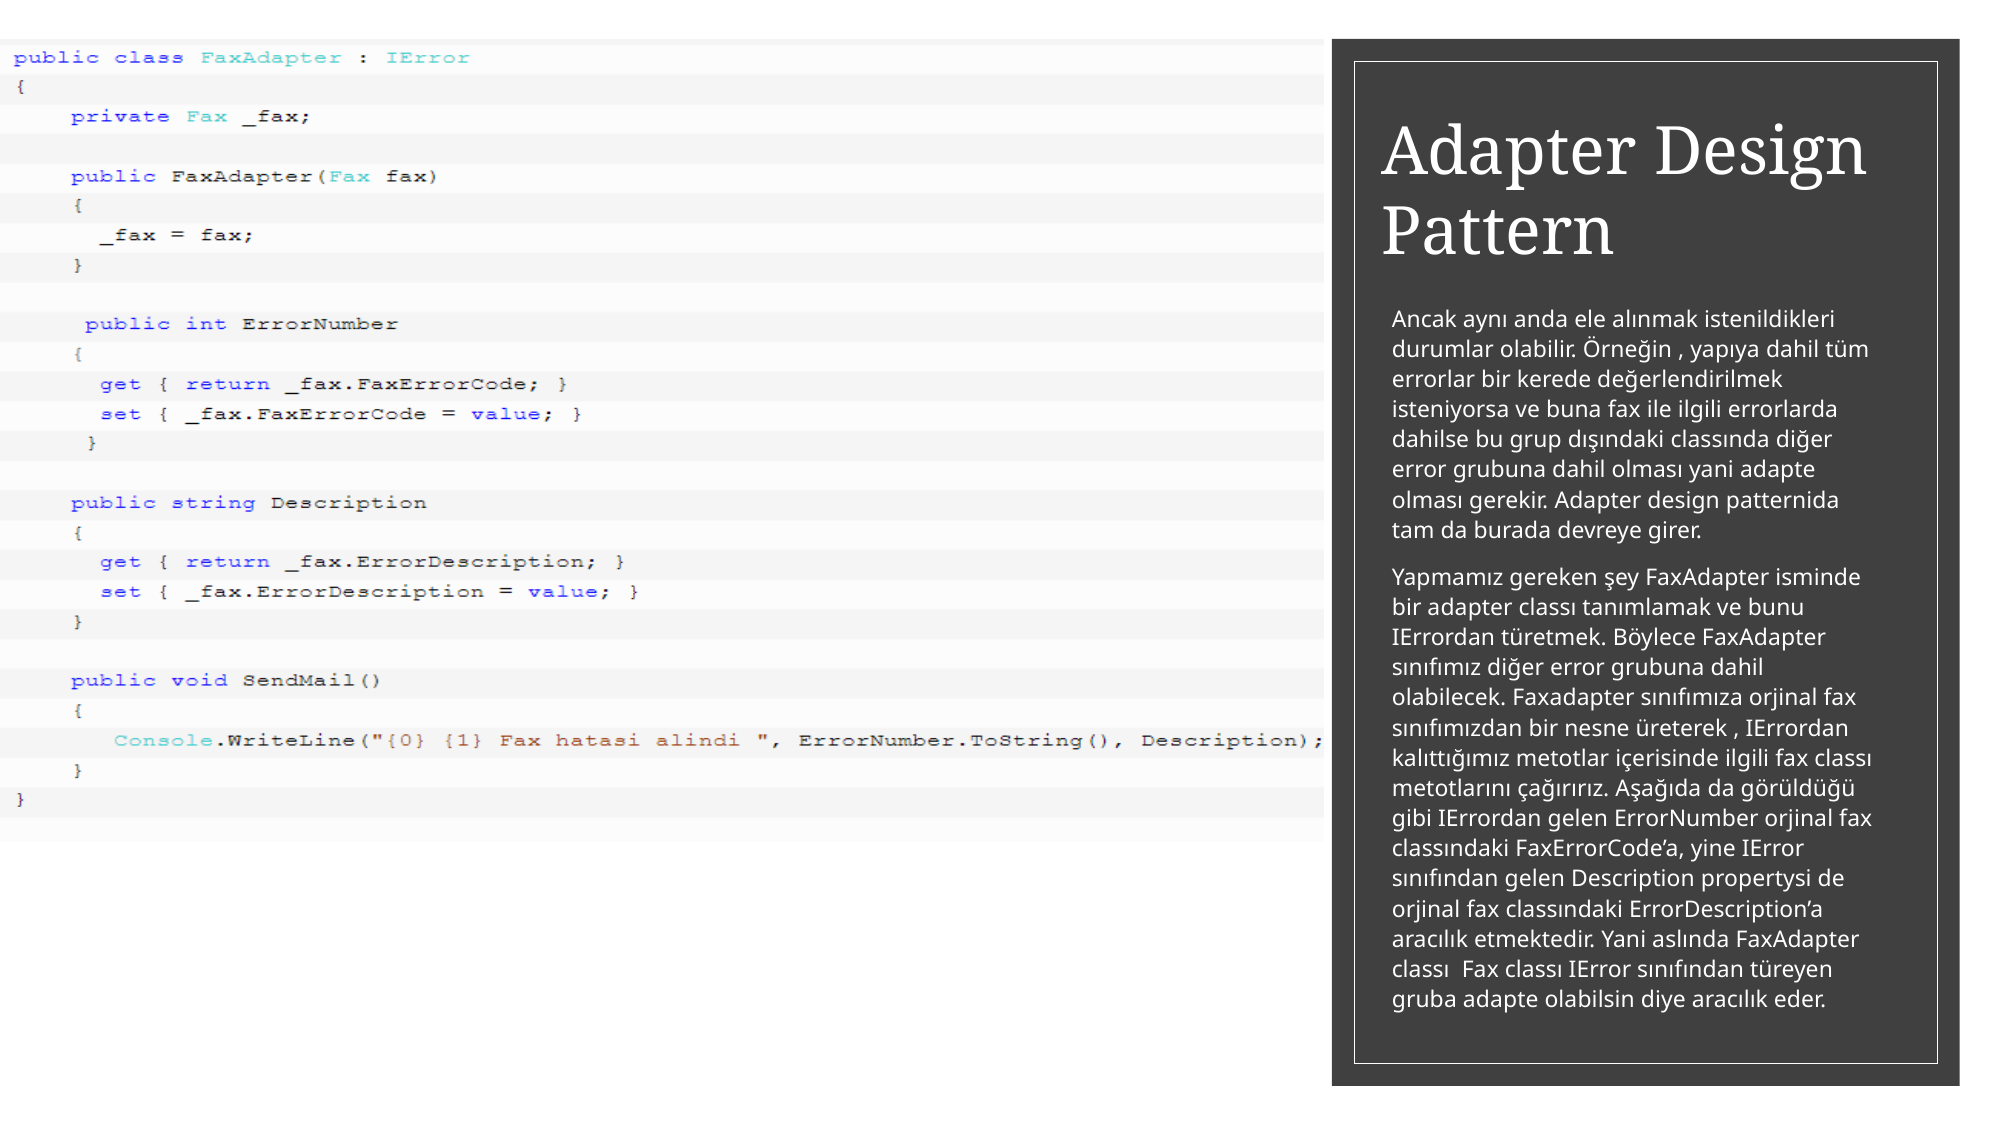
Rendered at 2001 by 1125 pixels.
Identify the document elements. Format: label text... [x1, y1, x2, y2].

list Ancak aynı anda ele alınmak istenildikleri durumlar olabilir. Örneğin , yapıya dahil tüm errorlar bir kerede değerlendirilmek isteniyorsa ve buna fax ile ilgili errorlarda dahilse bu grup dışındaki classında diğer error grubuna dahil olması yani adapte olması gerekir. Adapter design patternida tam da burada devreye girer. Yapmamız gereken şey FaxAdapter isminde bir adapter classı tanımlamak ve bunu IErrordan türetmek. Böylece FaxAdapter sınıfımız diğer error grubuna dahil olabilecek. Faxadapter sınıfımıza orjinal fax sınıfımızdan bir nesne üreterek , IErrordan kalıttığımız metotlar içerisinde ilgili fax classı metotlarını çağırırız. Aşağıda da görüldüğü gibi IErrordan gelen ErrorNumber orjinal fax classındaki FaxErrorCode’a, yine IError sınıfından gelen Description propertysi de orjinal fax classındaki ErrorDescription’a aracılık etmektedir. Yani aslında FaxAdapter classı Fax classı IError sınıfından türeyen gruba adapte olabilsin diye aracılık eder. [1376, 293, 1896, 1011]
picture [0, 39, 1324, 842]
title Adapter Design Pattern [1366, 86, 1907, 276]
